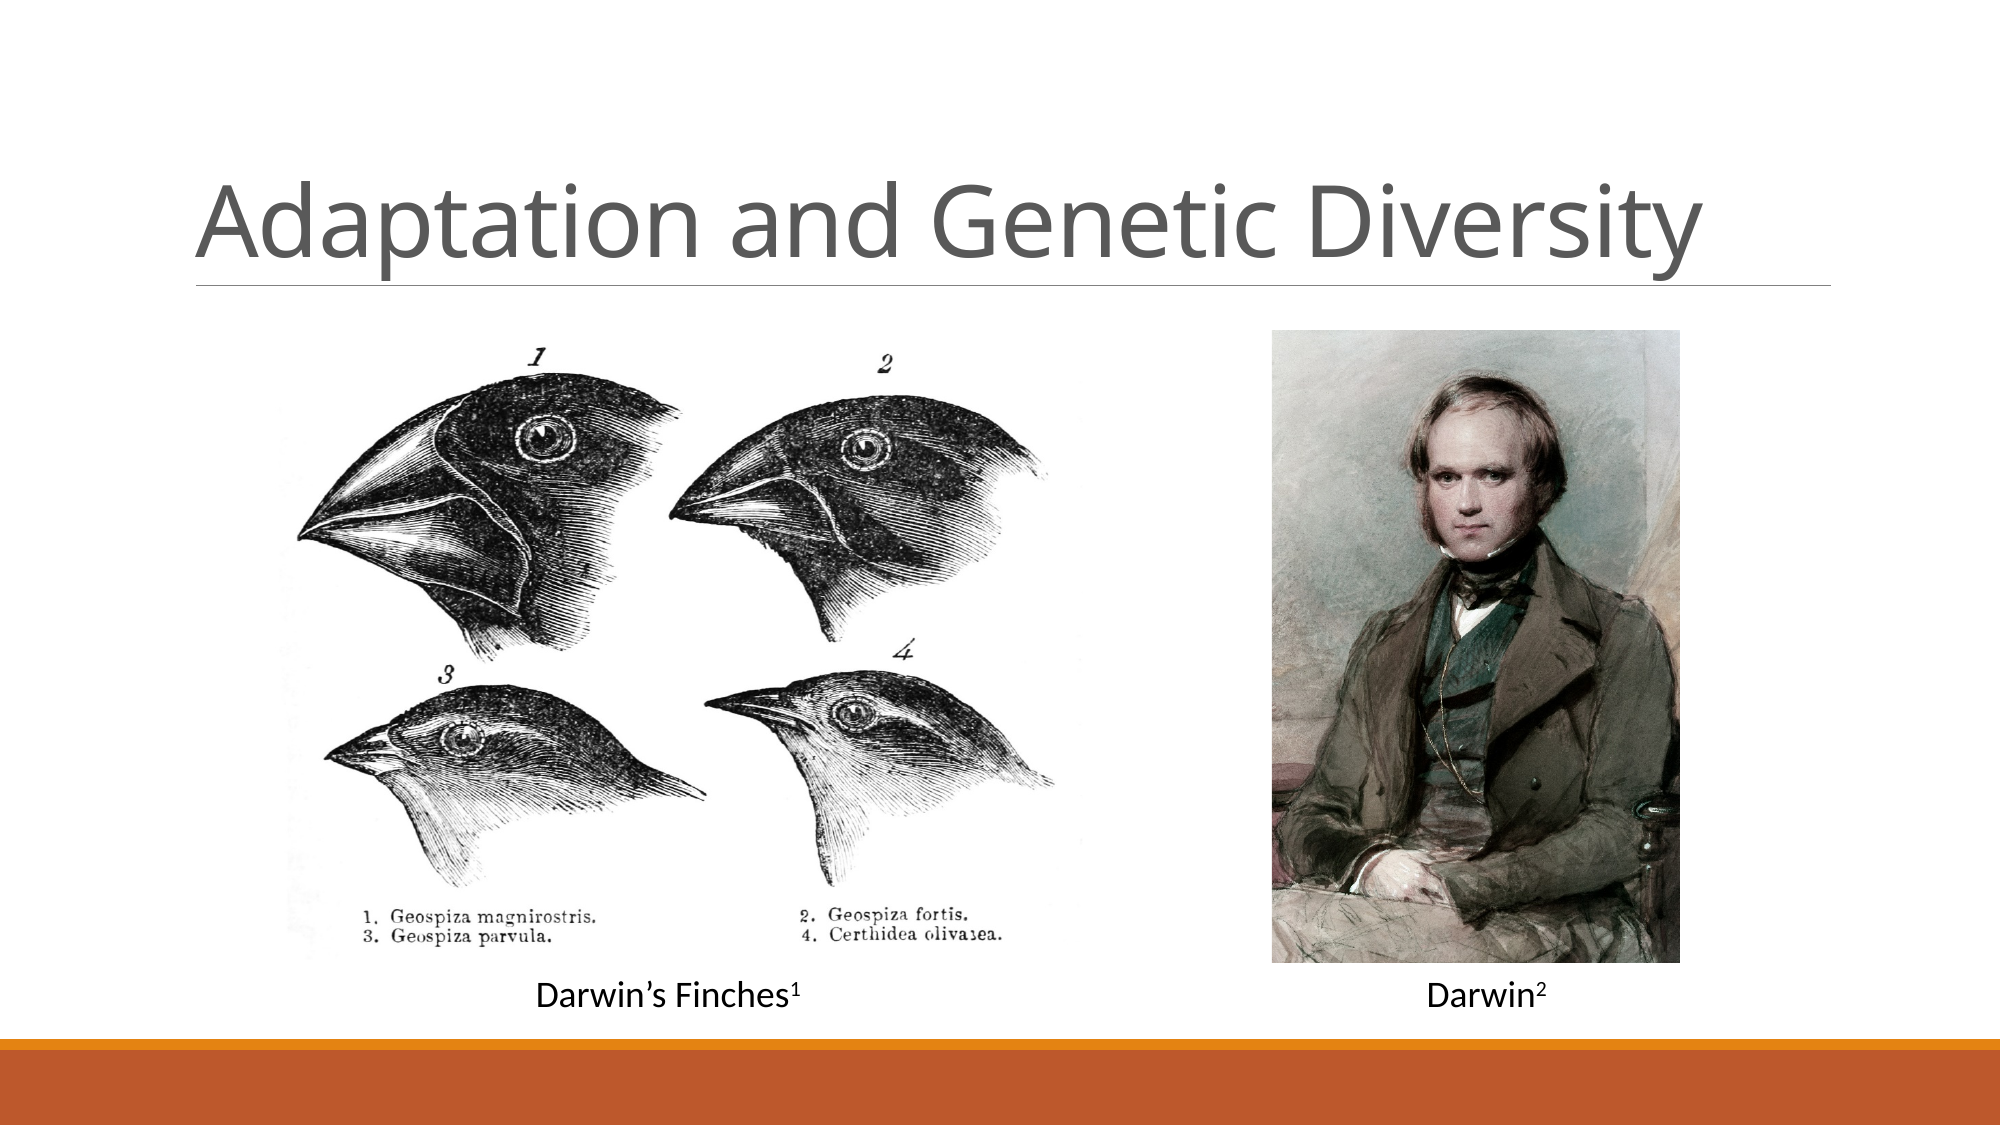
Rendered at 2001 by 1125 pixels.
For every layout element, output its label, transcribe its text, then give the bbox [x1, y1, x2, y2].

text_box Darwin2 [1315, 971, 1658, 1023]
title Adaptation and Genetic Diversity [180, 47, 1830, 285]
picture [268, 330, 1108, 964]
picture [1271, 330, 1681, 964]
text_box Darwin’s Finches1 [497, 971, 840, 1023]
